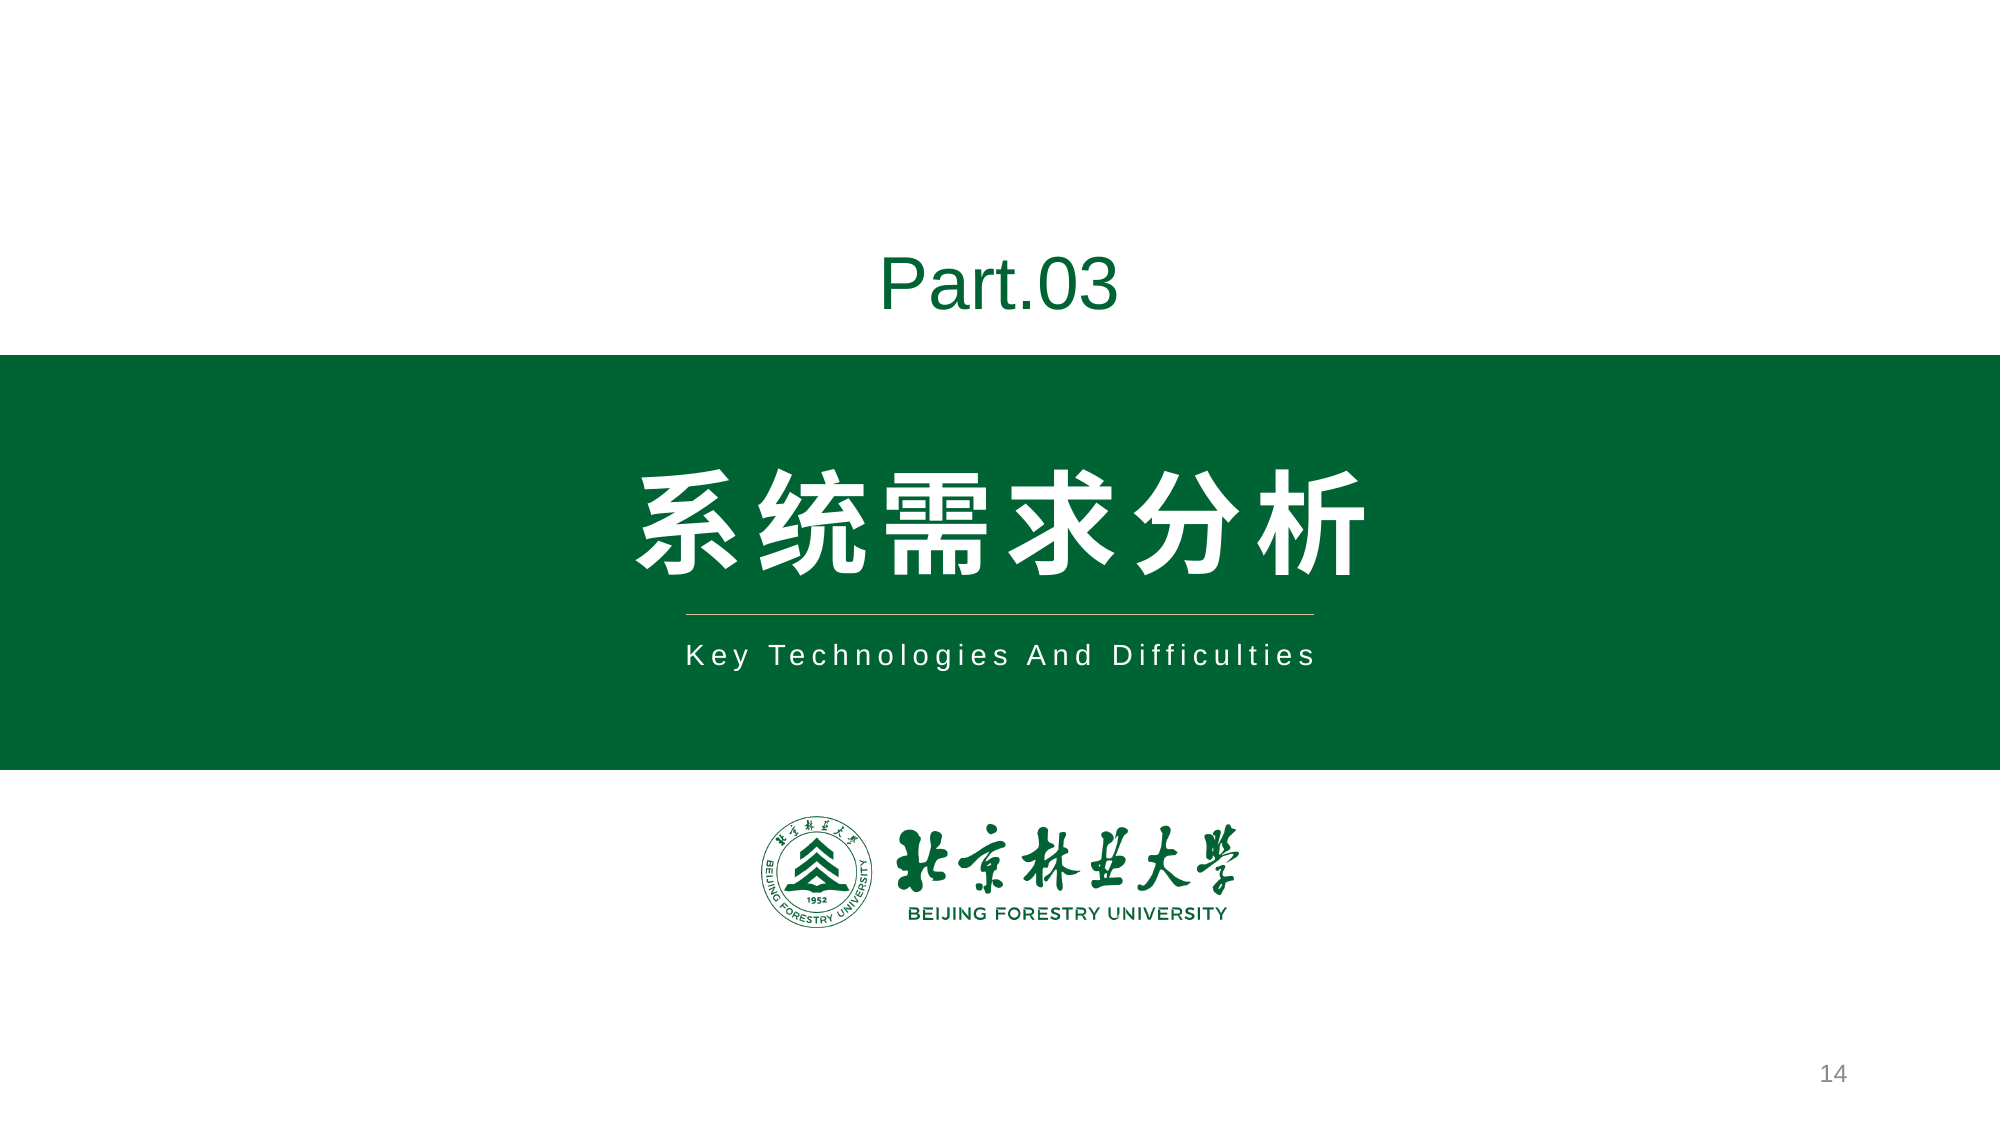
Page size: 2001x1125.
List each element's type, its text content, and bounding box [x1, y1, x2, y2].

slide_number 14 [1412, 1042, 1863, 1103]
picture [761, 816, 1239, 928]
text_box [0, 354, 2000, 771]
text_box Part.03 [864, 227, 1136, 332]
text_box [545, 453, 1455, 672]
